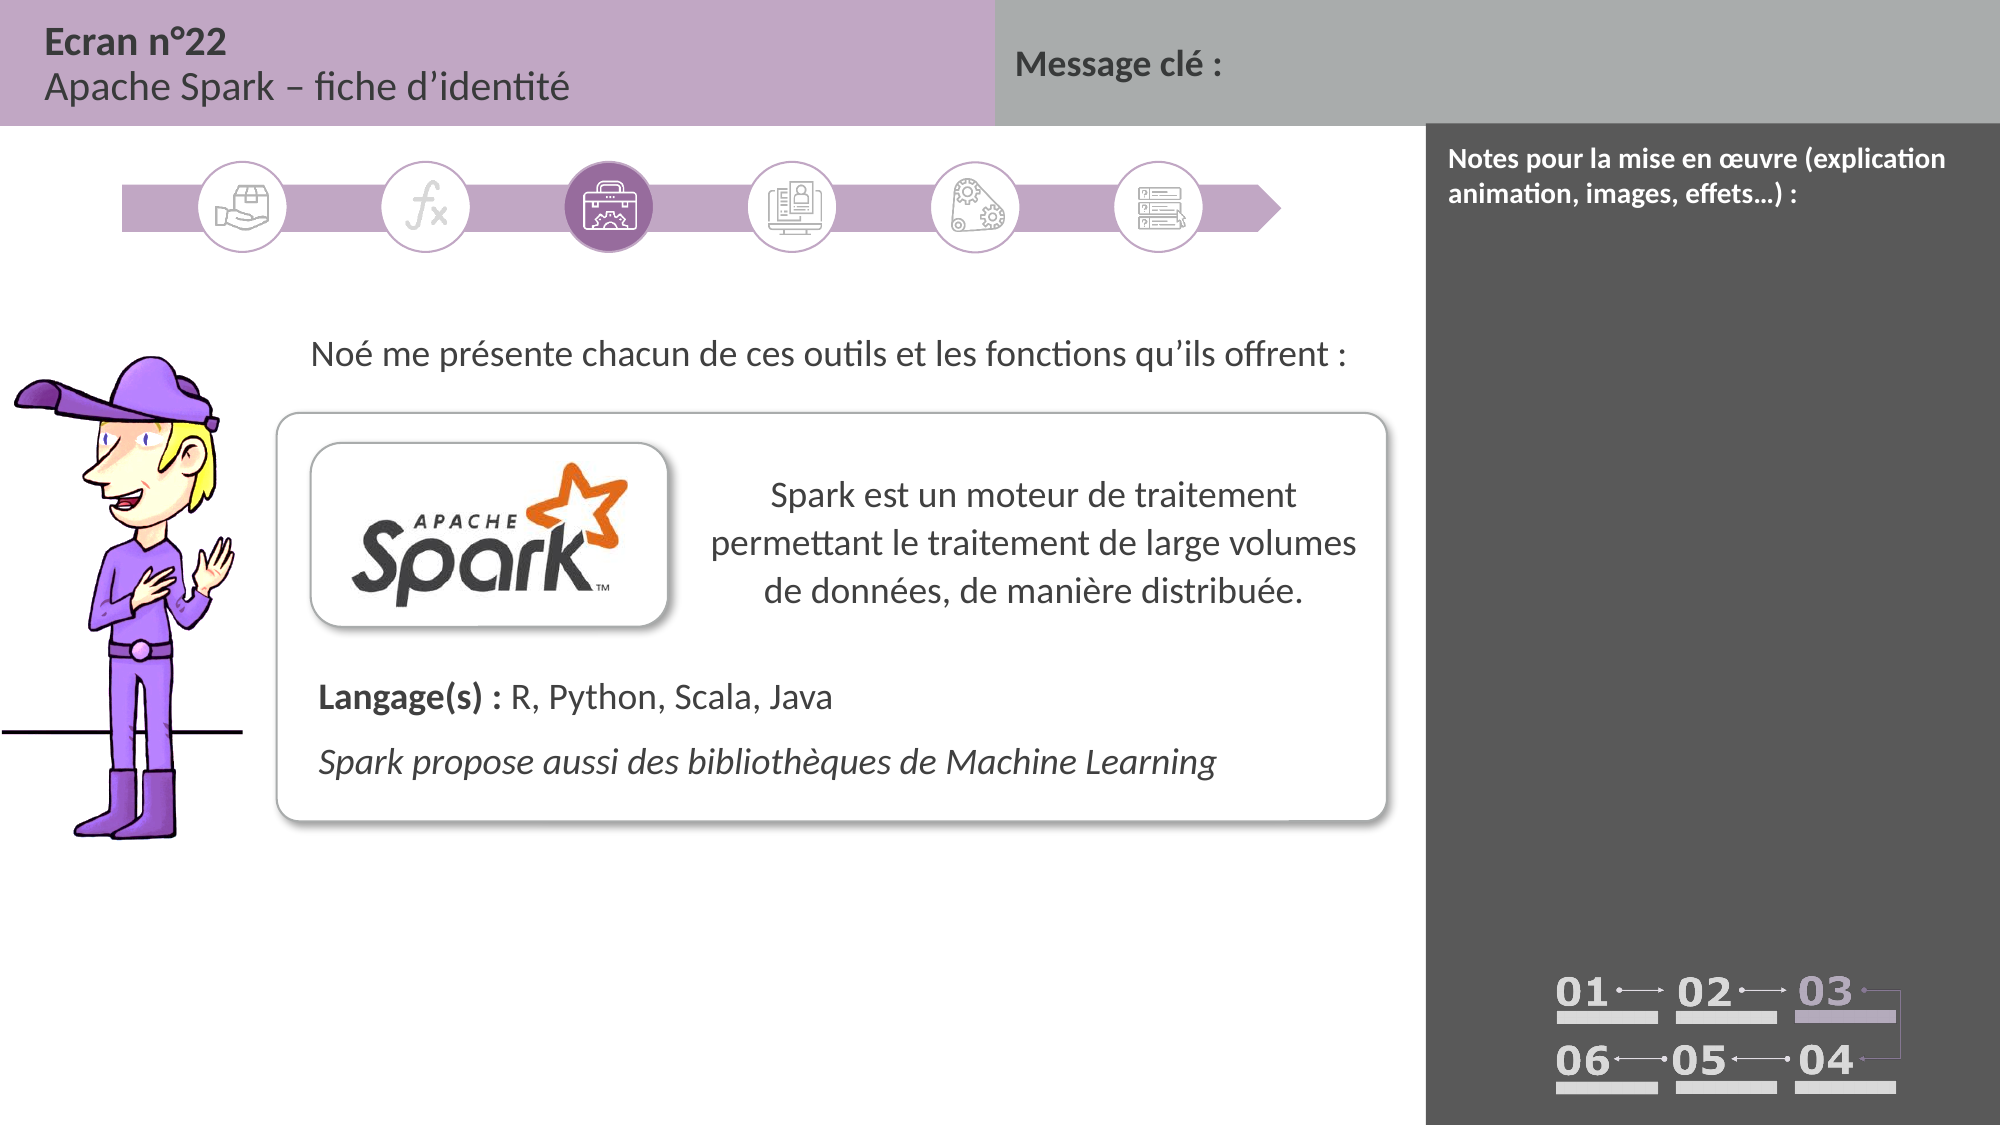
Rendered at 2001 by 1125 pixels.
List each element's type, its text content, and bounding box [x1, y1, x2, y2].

text_box [1425, 122, 2000, 1125]
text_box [310, 442, 669, 627]
text_box [1442, 252, 1980, 1091]
title Ecran n°22 Apache Spark – fiche d’identité [29, 4, 967, 124]
text_box Notes pour la mise en œuvre (explication animation, images, effets…) : [1433, 131, 1980, 252]
picture [768, 181, 822, 235]
picture [951, 178, 1005, 233]
picture [583, 178, 637, 233]
list Message clé : [999, 10, 2000, 119]
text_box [122, 161, 1282, 253]
picture [1, 324, 243, 850]
picture [215, 180, 269, 235]
picture [401, 180, 451, 230]
text_box Langage(s) : R, Python, Scala, Java Spark propose aussi des bibliothèques de Machine Learning [303, 661, 1358, 790]
picture [1530, 953, 1901, 1107]
text_box Noé me présente chacun de ces outils et les fonctions qu’ils offrent : [261, 318, 1398, 382]
text_box Spark est un moteur de traitement permettant le traitement de large volumes de données, de manière distribuée. [694, 459, 1374, 619]
text_box [275, 411, 1389, 823]
